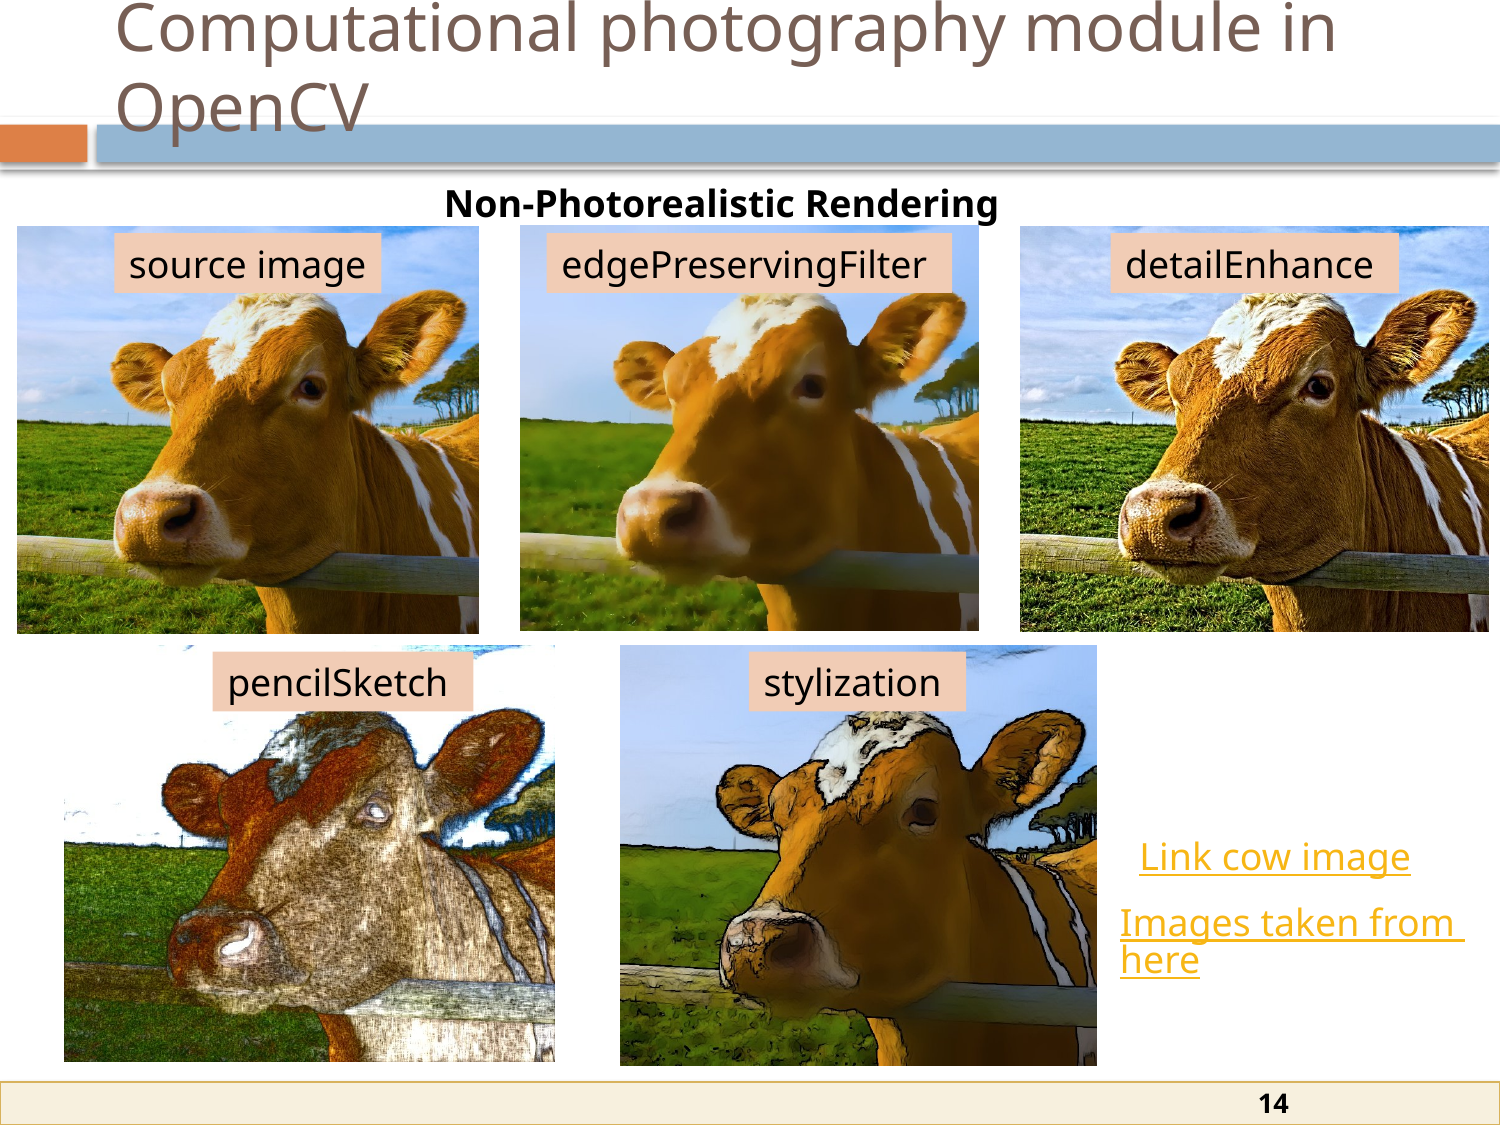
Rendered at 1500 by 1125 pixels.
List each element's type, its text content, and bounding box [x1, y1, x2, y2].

picture [17, 226, 479, 634]
title Computational photography module in OpenCV [99, 0, 1438, 129]
picture [519, 225, 979, 632]
text_box Non-Photorealistic Rendering [429, 172, 1015, 233]
picture [1020, 226, 1490, 632]
picture [64, 645, 555, 1063]
picture [619, 645, 1097, 1067]
slide_number 14 [1223, 1078, 1323, 1125]
text_box Link cow image [1124, 825, 1426, 891]
text_box Images taken from here [1105, 891, 1498, 957]
